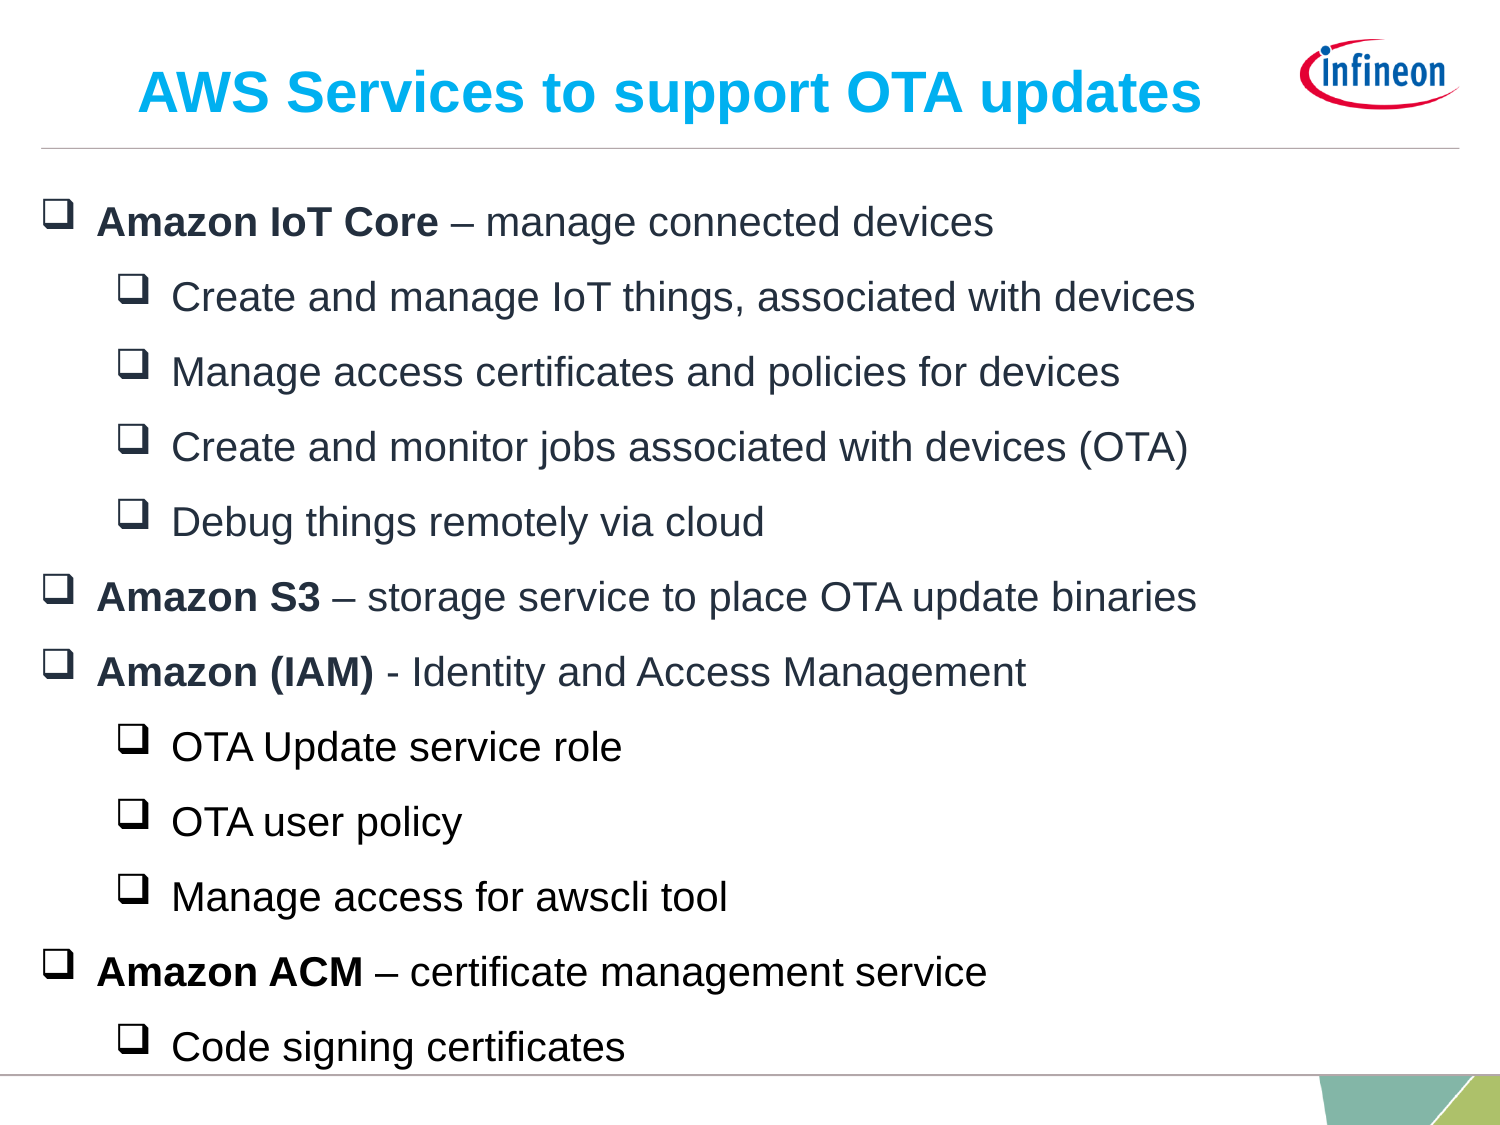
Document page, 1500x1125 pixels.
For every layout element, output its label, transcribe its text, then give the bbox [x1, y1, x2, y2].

title AWS Services to support OTA updates [63, 37, 1279, 127]
picture [0, 1074, 1500, 1125]
text_box Amazon IoT Core – manage connected devices Create and manage IoT things, associated with devices Manage access certificates and policies for devices Create and monitor jobs associated with devices (OTA) Debug things remotely via cloud Amazon S3 – storage service to place OTA update binaries Amazon (IAM) - Identity and Access Management OTA Update service role OTA user policy Manage access for awscli tool Amazon ACM – certificate management service Code signing certificates [24, 162, 1425, 1078]
picture [0, 0, 1500, 149]
